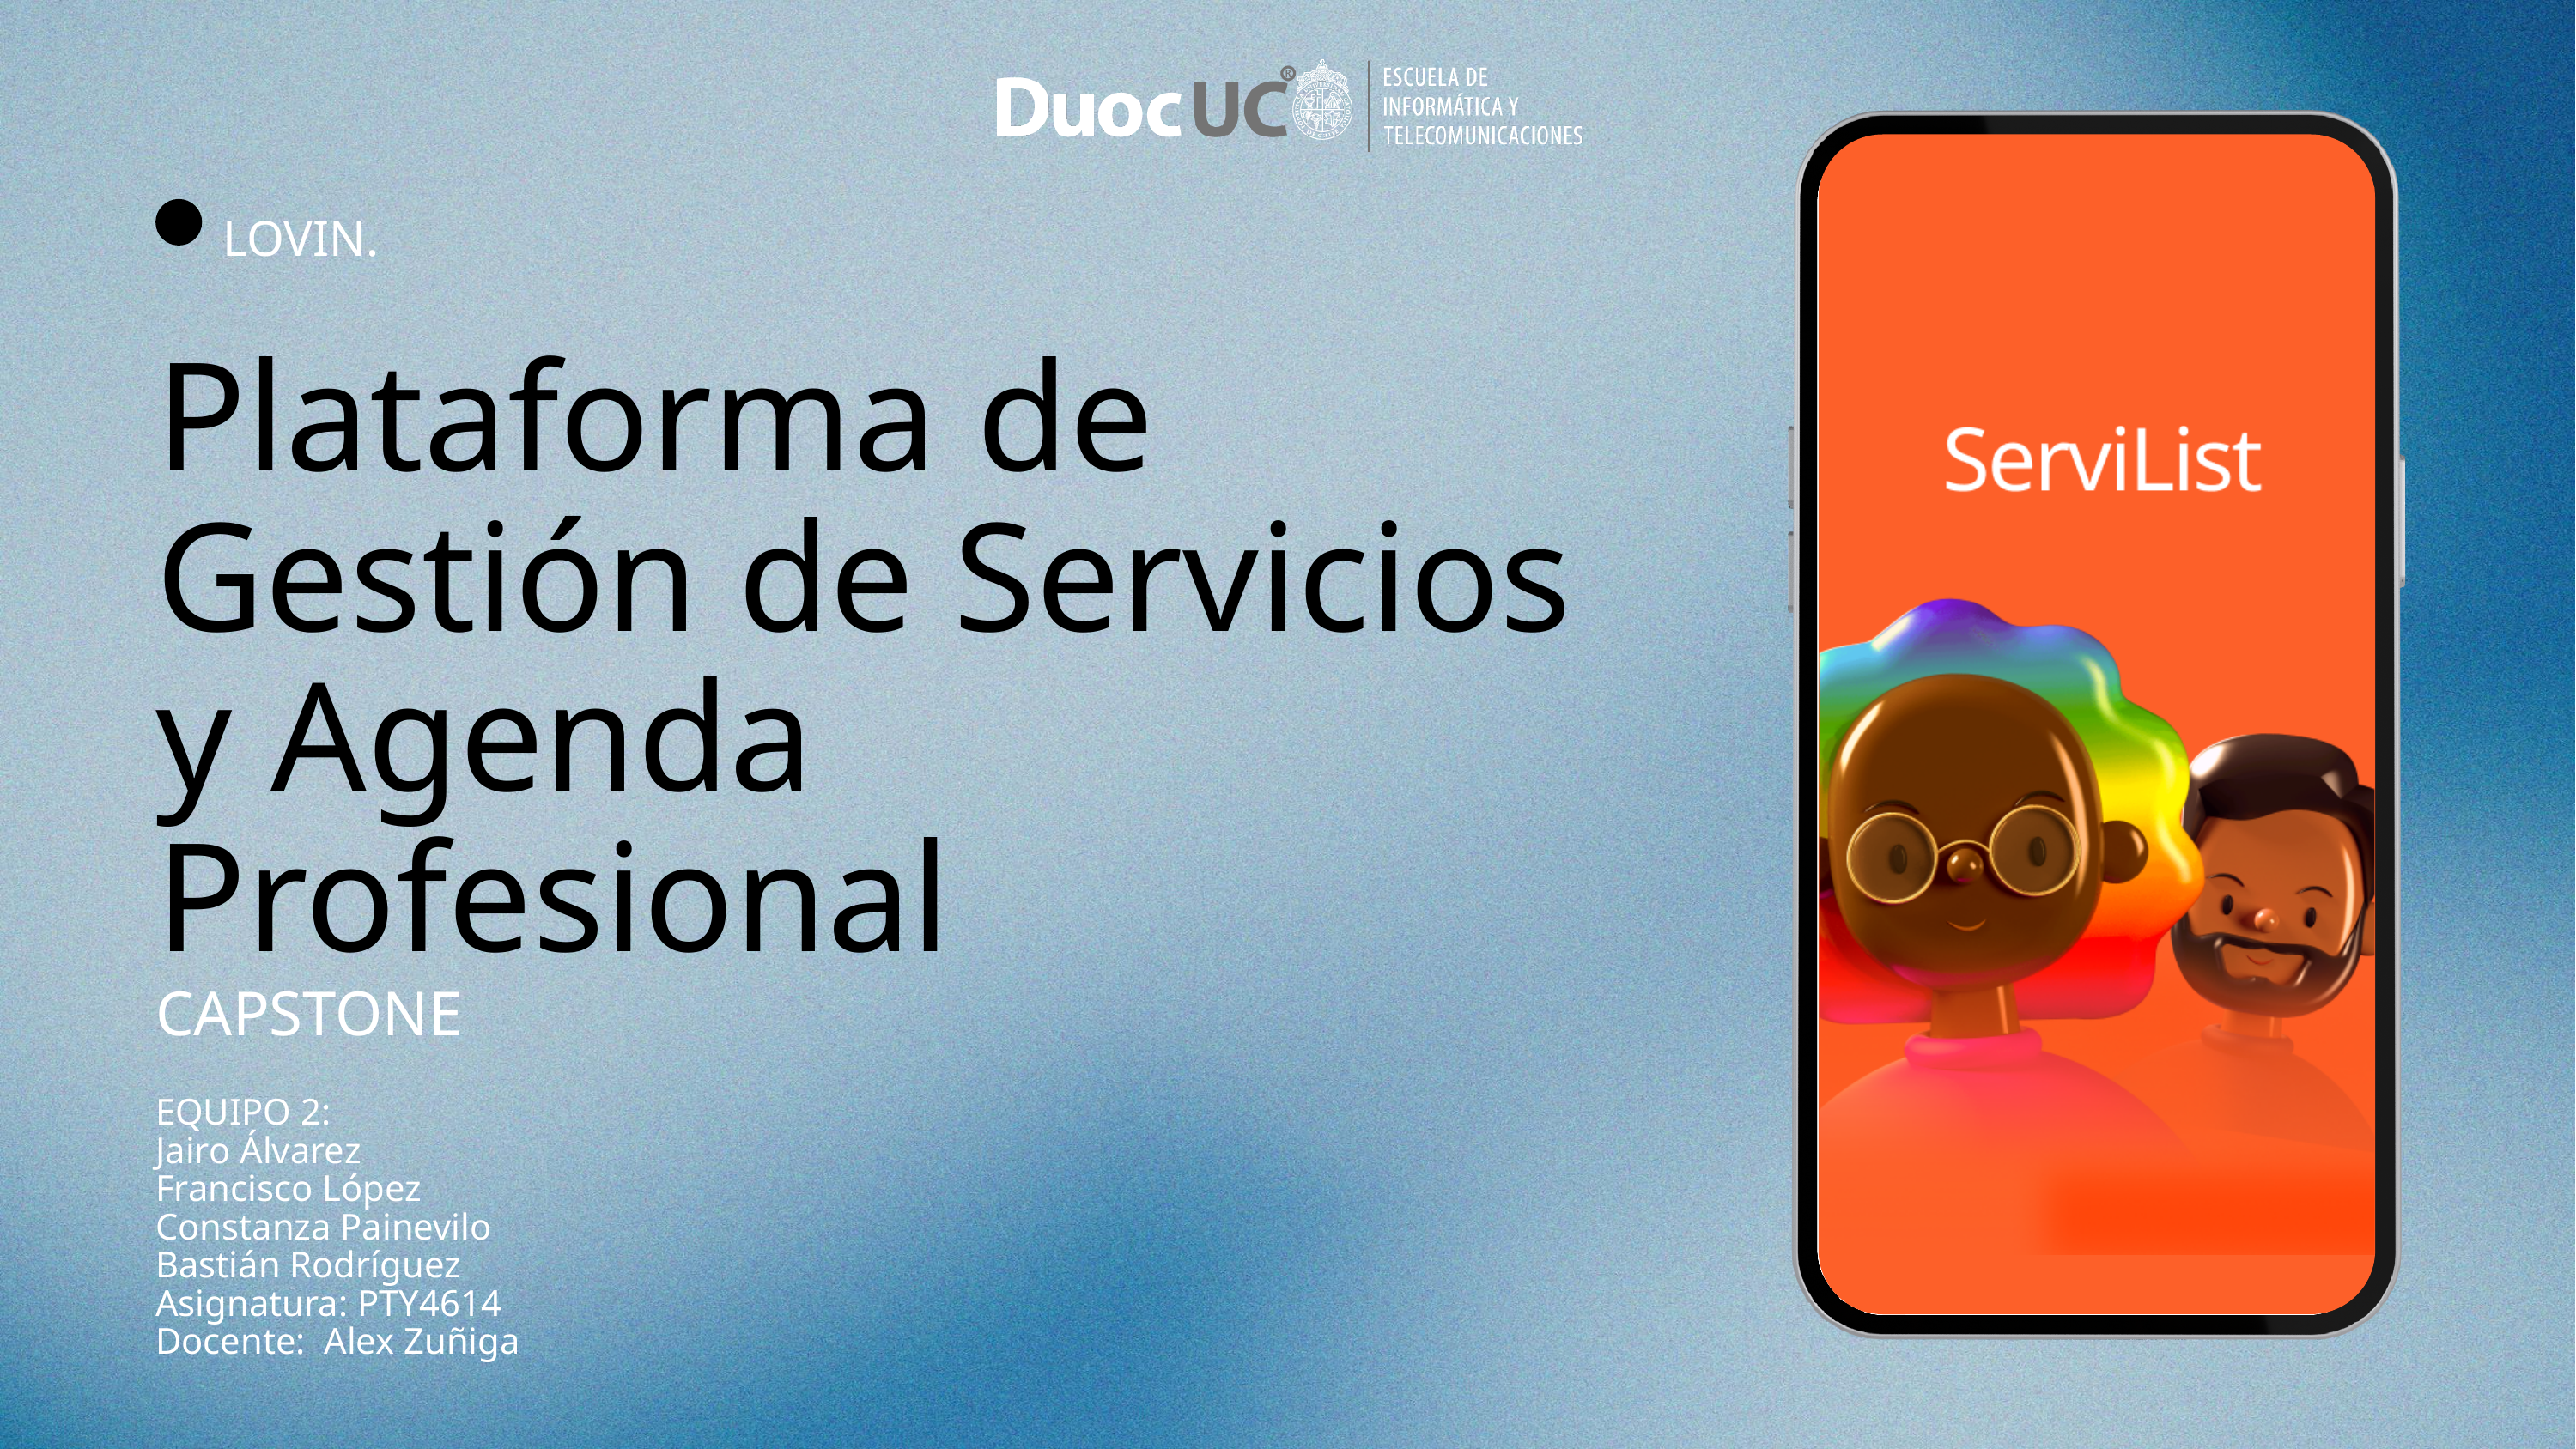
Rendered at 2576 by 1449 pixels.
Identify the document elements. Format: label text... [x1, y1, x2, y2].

text_box Plataforma de Gestión de Servicios y Agenda Profesional CAPSTONE [155, 342, 1583, 1049]
text_box [0, 0, 2575, 1449]
picture [993, 45, 1583, 153]
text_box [1788, 108, 2406, 1340]
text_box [155, 198, 1282, 258]
picture [1819, 186, 2375, 1255]
text_box EQUIPO 2: Jairo Álvarez Francisco López Constanza Painevilo Bastián Rodríguez Asignatura: PTY4614 Docente: Alex Zuñiga [155, 1094, 1519, 1362]
